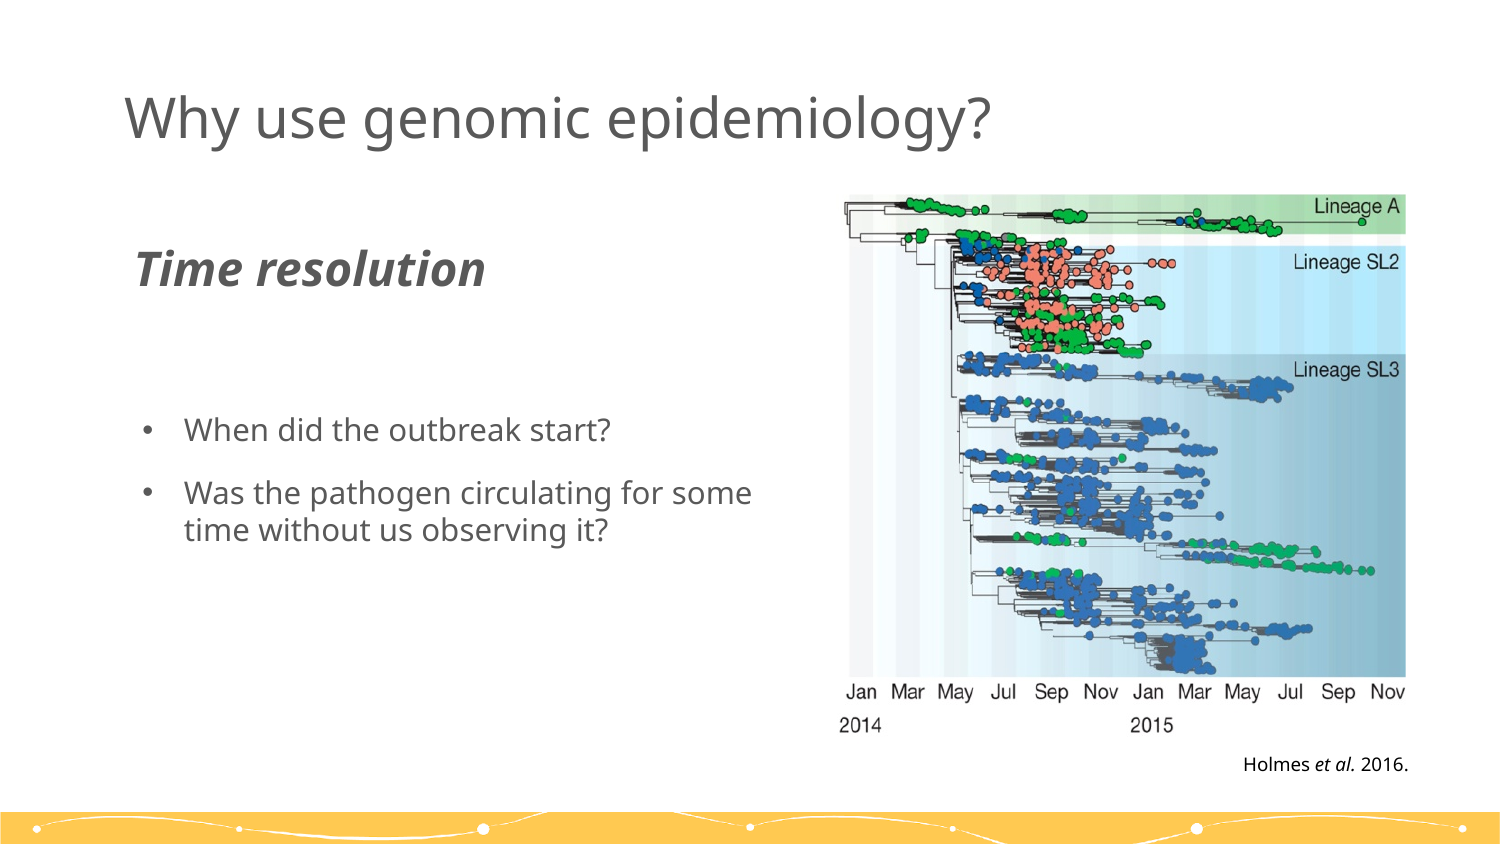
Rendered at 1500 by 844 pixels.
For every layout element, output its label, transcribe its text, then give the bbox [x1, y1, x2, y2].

title Time resolution [122, 194, 834, 303]
text_box Holmes et al. 2016. [932, 747, 1415, 781]
picture [835, 194, 1406, 748]
list When did the outbreak start? Was the pathogen circulating for some time without us observing it? [130, 303, 794, 756]
title Why use genomic epidemiology? [112, 48, 1397, 156]
picture [0, 812, 1500, 844]
